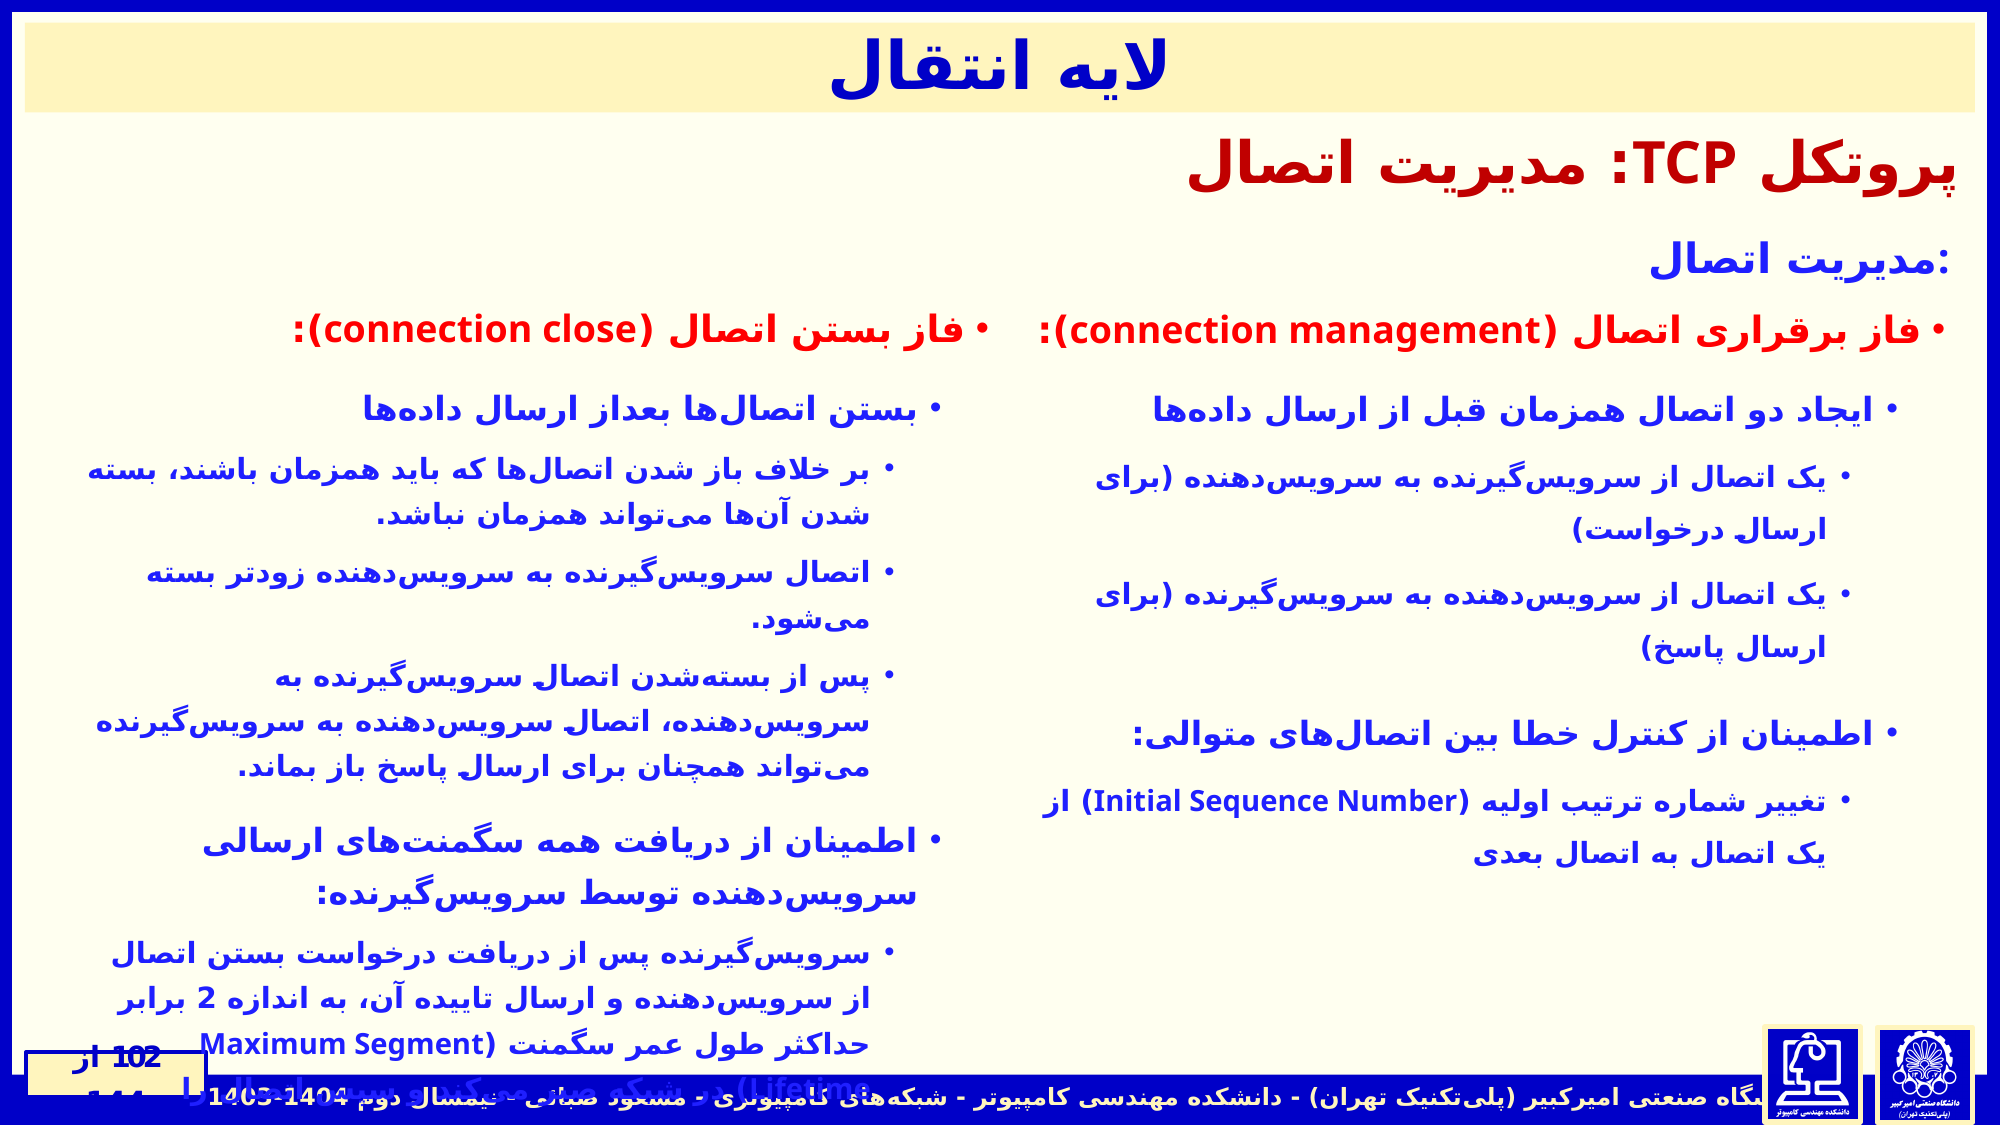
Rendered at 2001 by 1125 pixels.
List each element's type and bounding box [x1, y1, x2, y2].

text_box [0, 0, 2000, 1125]
